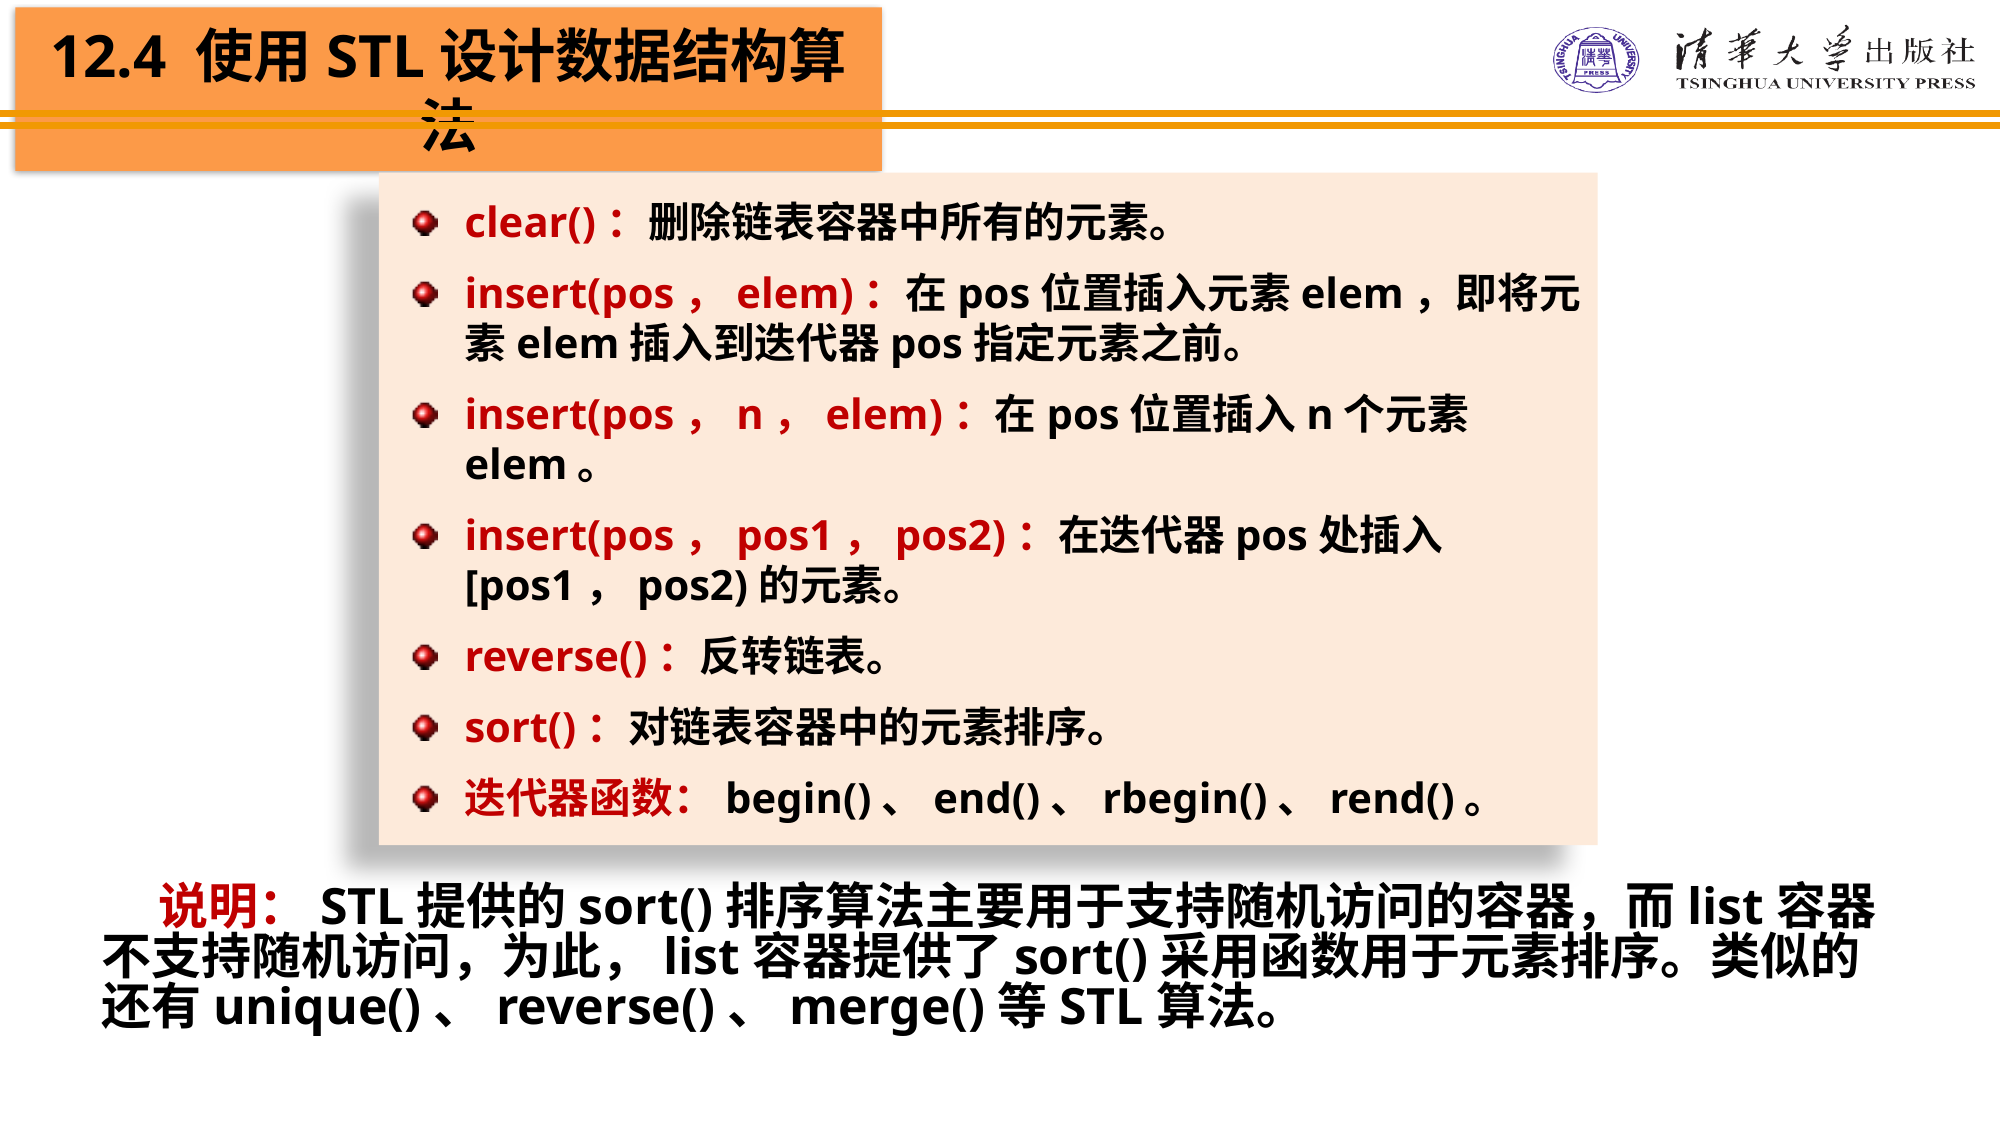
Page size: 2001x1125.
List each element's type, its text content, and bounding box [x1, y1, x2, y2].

picture [408, 519, 438, 549]
picture [408, 710, 438, 741]
picture [408, 206, 438, 236]
picture [408, 277, 438, 307]
text_box 说明：STL提供的sort()排序算法主要用于支持随机访问的容器，而list容器不支持随机访问，为此，list容器提供了sort()采用函数用于元素排序。类似的还有unique()、reverse()、merge()等STL算法。 [86, 876, 1922, 1042]
picture [408, 398, 438, 428]
picture [408, 781, 438, 812]
picture [408, 640, 438, 670]
text_box clear()：删除链表容器中所有的元素。 insert(pos，elem)：在pos位置插入元素elem，即将元素elem插入到迭代器pos指定元素之前。 insert(pos，n，elem)：在pos位置插入n个元素elem。 insert(pos，pos1，pos2)：在迭代器pos处插入[pos1，pos2)的元素。 reverse()：反转链表。 sort()：对链表容器中的元素排序。 迭代器函数：begin()、end()、rbegin()、rend()。 [377, 171, 1600, 847]
picture [1504, 0, 2001, 144]
